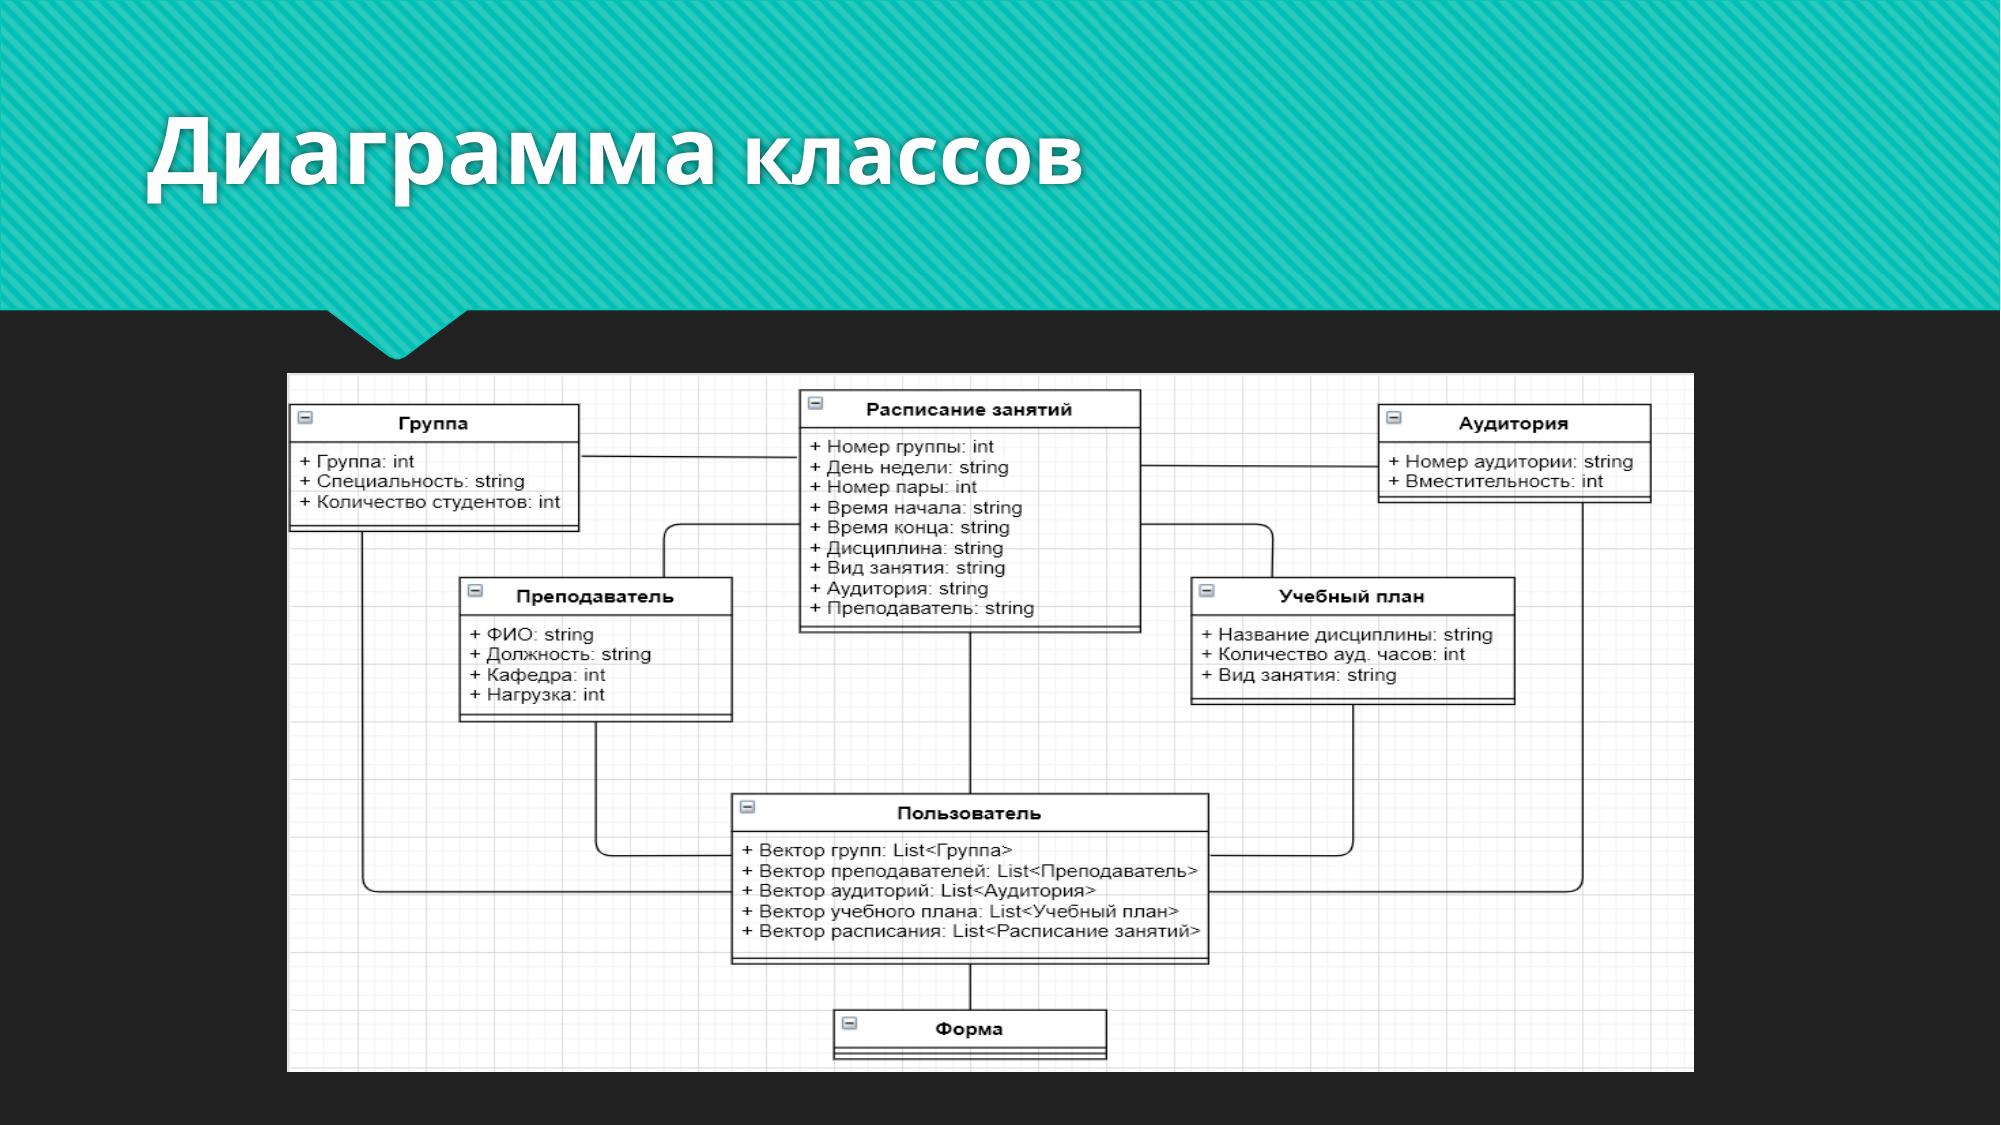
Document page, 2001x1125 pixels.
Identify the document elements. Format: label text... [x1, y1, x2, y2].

title Диаграмма классов [132, 51, 1868, 211]
picture [287, 372, 1694, 1073]
